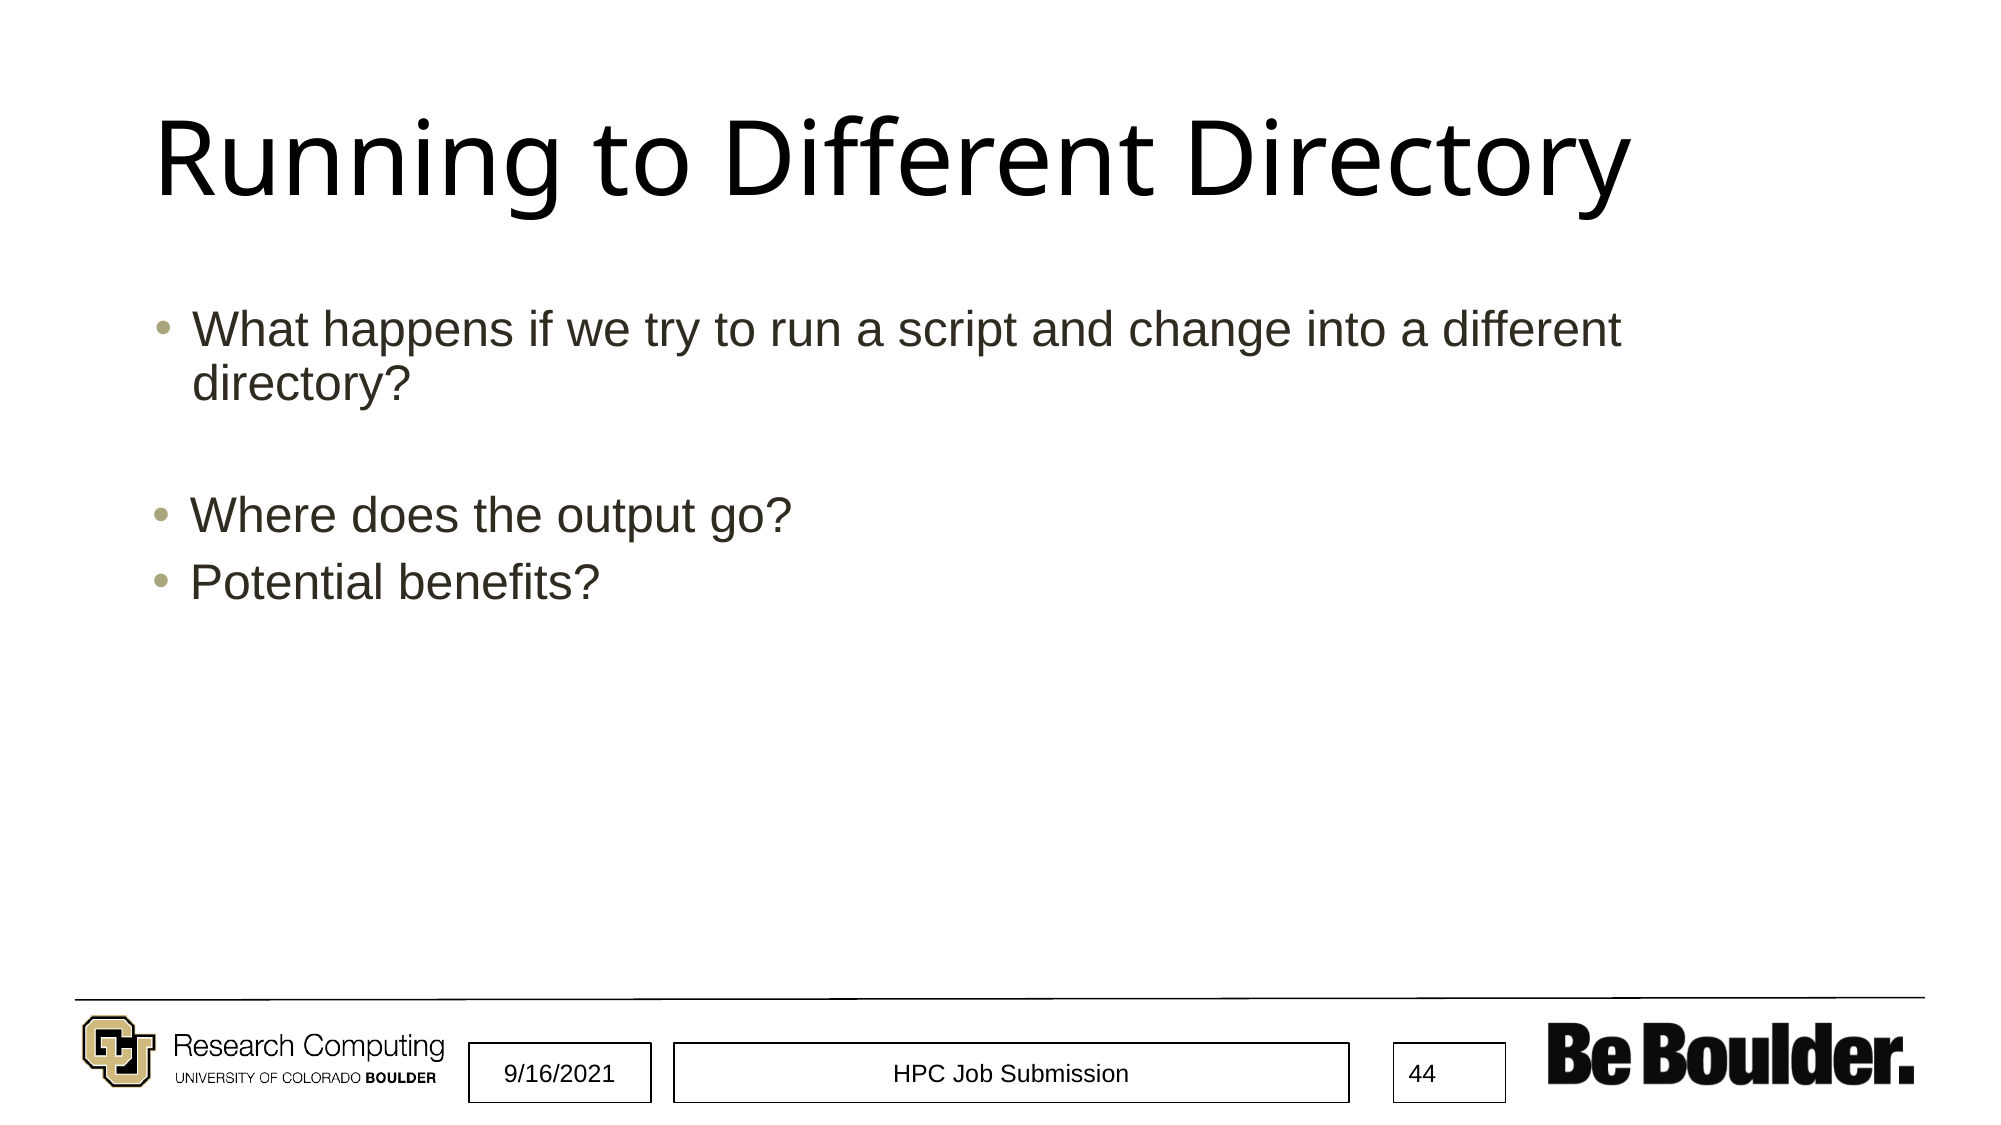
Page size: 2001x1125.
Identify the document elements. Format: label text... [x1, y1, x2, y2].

list What happens if we try to run a script and change into a different directory? Where does the output go? Potential benefits? [137, 296, 1863, 979]
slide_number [468, 1042, 652, 1103]
picture [1524, 1015, 1938, 1088]
slide_number ‹#› [1393, 1042, 1506, 1103]
picture [81, 1015, 444, 1088]
title Running to Different Directory [137, 52, 1863, 271]
footer HPC Job Submission [673, 1042, 1350, 1103]
